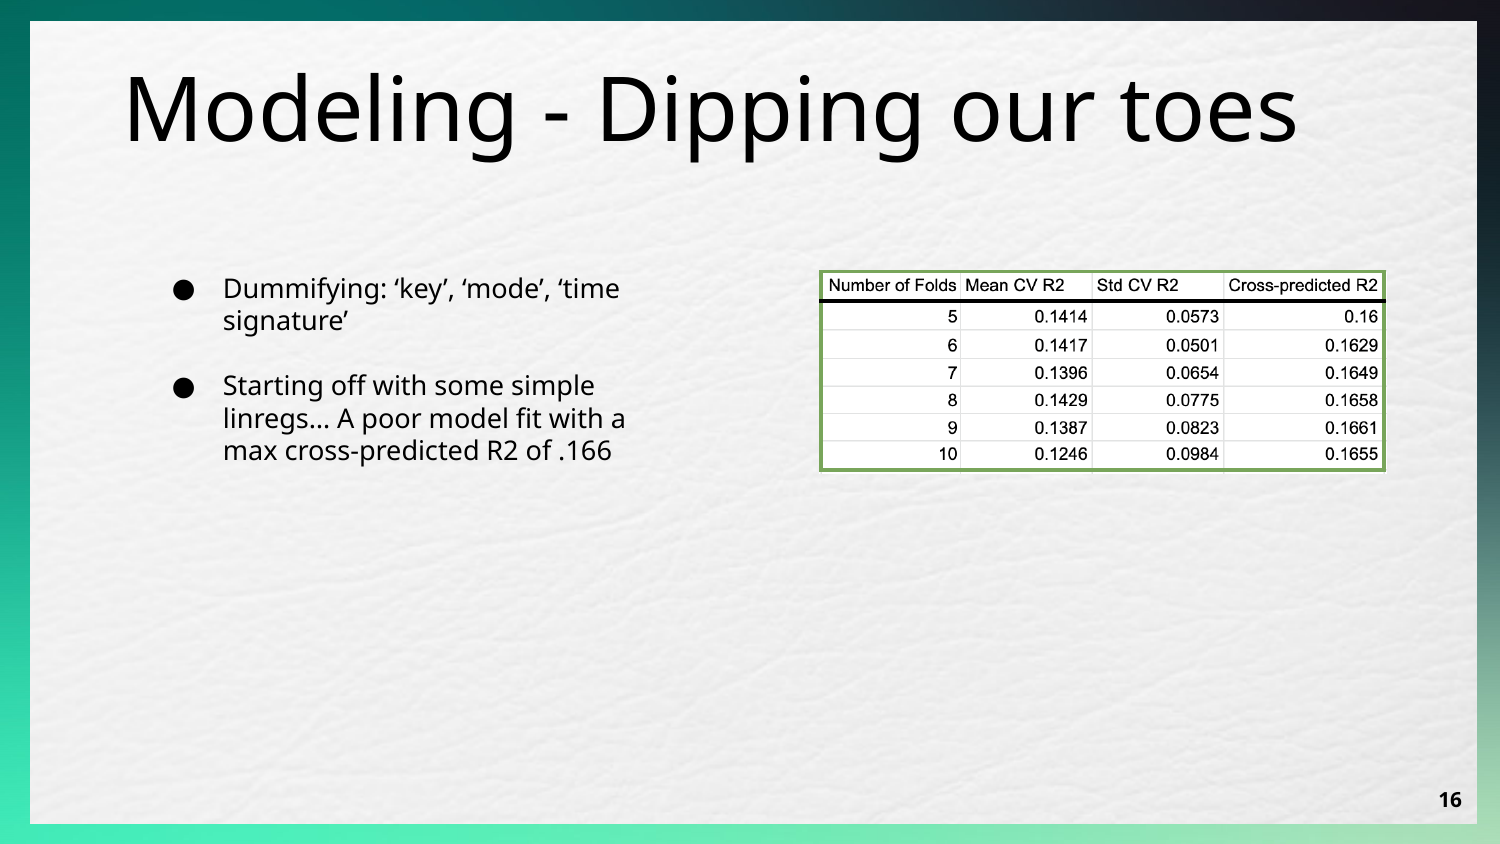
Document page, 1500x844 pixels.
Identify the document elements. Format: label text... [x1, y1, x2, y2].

slide_number ‹#› [1421, 788, 1462, 814]
picture [0, 0, 1500, 844]
title Modeling - Dipping our toes [122, 51, 1387, 155]
text_box Dummifying: ‘key’, ‘mode’, ‘time signature’ Starting off with some simple linregs… A poor model fit with a max cross-predicted R2 of .166 [132, 223, 675, 314]
